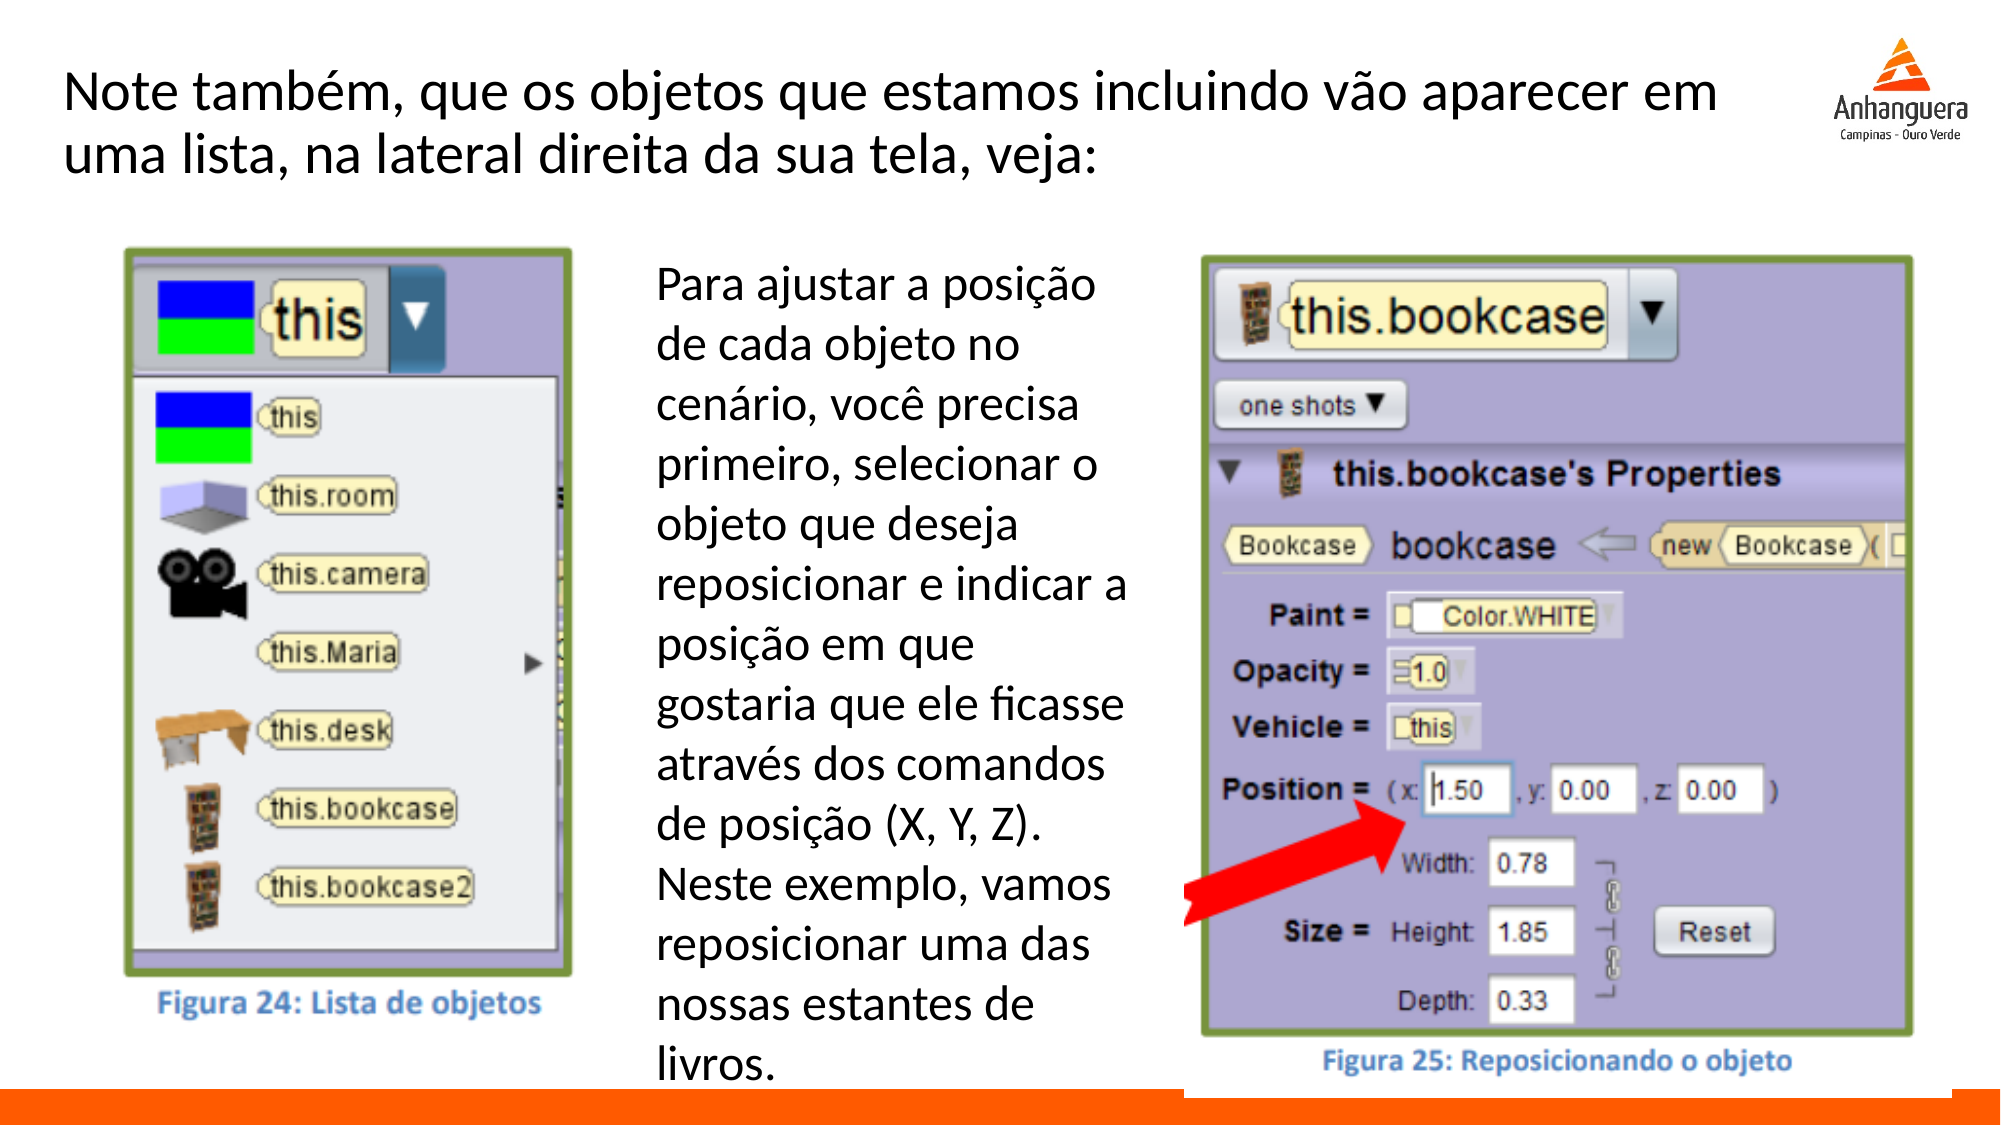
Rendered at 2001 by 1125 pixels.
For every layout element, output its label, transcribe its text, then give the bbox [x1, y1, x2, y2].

text_box Para ajustar a posição de cada objeto no cenário, você precisa primeiro, selecionar o objeto que deseja reposicionar e indicar a posição em que gostaria que ele ficasse através dos comandos de posição (X, Y, Z). Neste exemplo, vamos reposicionar uma das nossas estantes de livros. [641, 243, 1163, 1099]
picture [98, 223, 620, 1040]
list Note também, que os objetos que estamos incluindo vão aparecer em uma lista, na lateral direita da sua tela, veja: [48, 53, 1774, 767]
picture [1826, 22, 1974, 170]
picture [1184, 228, 1952, 1099]
